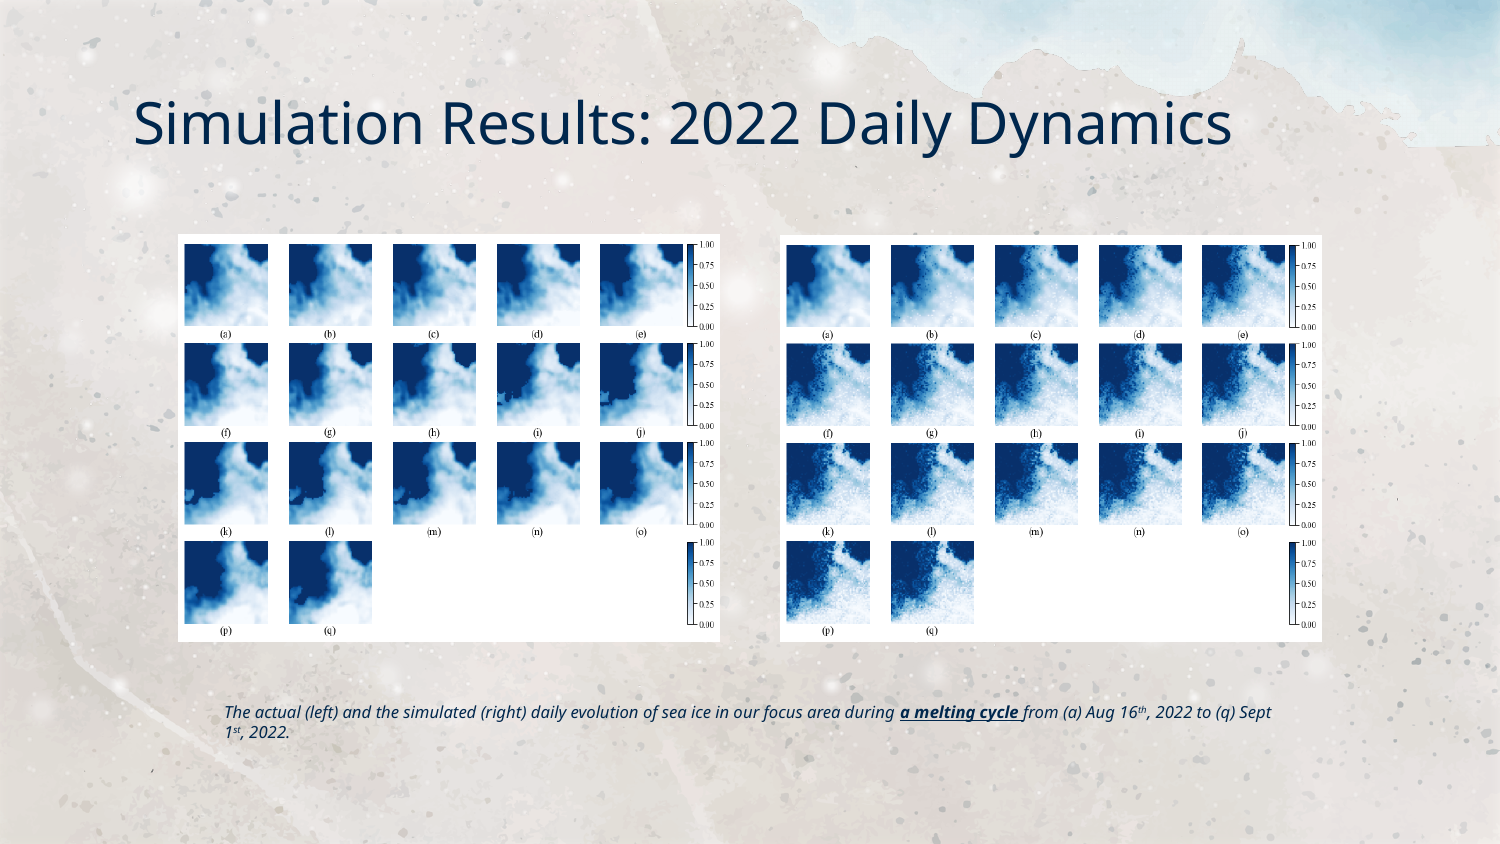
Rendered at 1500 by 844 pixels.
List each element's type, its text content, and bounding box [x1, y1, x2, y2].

title Simulation Results: 2022 Daily Dynamics [118, 71, 1447, 166]
text_box The actual (left) and the simulated (right) daily evolution of sea ice in our focus area during a melting cycle from (a) Aug 16th, 2022 to (q) Sept 1st, 2022. [209, 694, 1291, 750]
picture [0, 0, 1500, 844]
